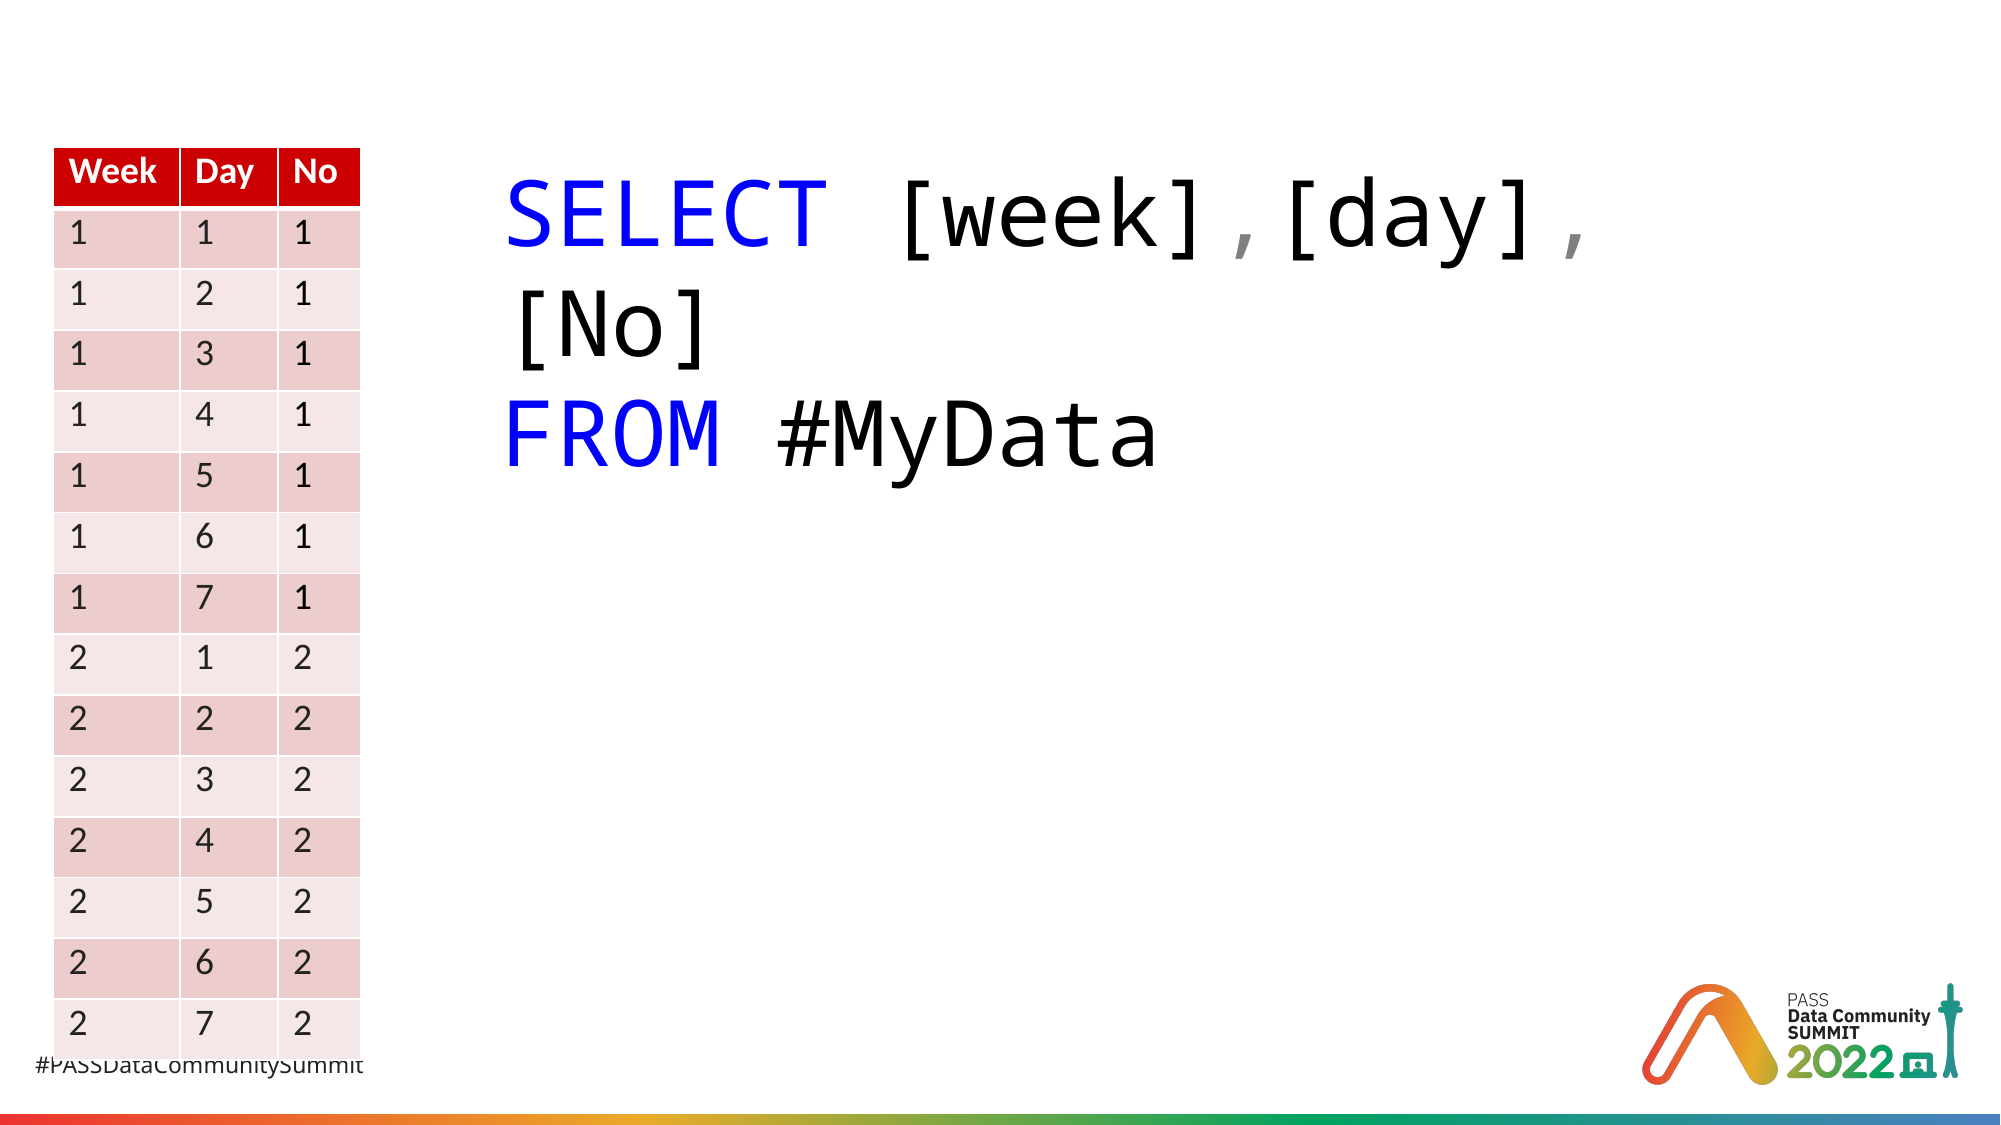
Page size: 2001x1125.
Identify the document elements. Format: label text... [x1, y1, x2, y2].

table_cell 2 [54, 1000, 179, 1059]
table_cell 2 [279, 635, 360, 694]
table_cell 2 [279, 757, 360, 816]
table_cell 2 [54, 635, 179, 694]
picture [0, 1114, 2000, 1125]
table_cell 1 [54, 270, 179, 329]
table_cell 1 [279, 392, 360, 451]
table_cell 2 [181, 270, 277, 329]
table_cell 2 [181, 696, 277, 755]
table_cell 3 [181, 331, 277, 390]
table_cell 1 [54, 513, 179, 573]
table_header No [279, 148, 360, 206]
table_cell 1 [279, 513, 360, 573]
table_cell 1 [181, 211, 277, 268]
table_header Day [181, 148, 277, 206]
table_cell 1 [279, 270, 360, 329]
table_cell 1 [181, 635, 277, 694]
table_cell 4 [181, 818, 277, 877]
table_cell 6 [181, 939, 277, 998]
table_cell 2 [54, 696, 179, 755]
table_cell 1 [54, 211, 179, 268]
table_cell 7 [181, 574, 277, 633]
table_cell 2 [279, 696, 360, 755]
table_cell 2 [279, 1000, 360, 1059]
table_cell 2 [279, 878, 360, 937]
table_cell 1 [54, 392, 179, 451]
table_cell 2 [279, 818, 360, 877]
table_cell 2 [279, 939, 360, 998]
table_cell 6 [181, 513, 277, 573]
table_cell 3 [181, 757, 277, 816]
table_cell 5 [181, 878, 277, 937]
table_cell 1 [54, 574, 179, 633]
table_cell 1 [54, 453, 179, 512]
picture [1642, 983, 1963, 1085]
table_cell 2 [54, 878, 179, 937]
table_cell 4 [181, 392, 277, 451]
table_cell 5 [181, 453, 277, 512]
table_cell 2 [54, 818, 179, 877]
table_cell 1 [279, 453, 360, 512]
table_cell 7 [181, 1000, 277, 1059]
table_cell 1 [279, 574, 360, 633]
table_cell 1 [54, 331, 179, 390]
table_cell 2 [54, 939, 179, 998]
table_header Week [54, 148, 179, 206]
text_box SELECT [week],[day],[No] FROM #MyData [486, 147, 1762, 492]
table_cell 2 [54, 757, 179, 816]
table_cell 1 [279, 331, 360, 390]
table_cell 1 [279, 211, 360, 268]
